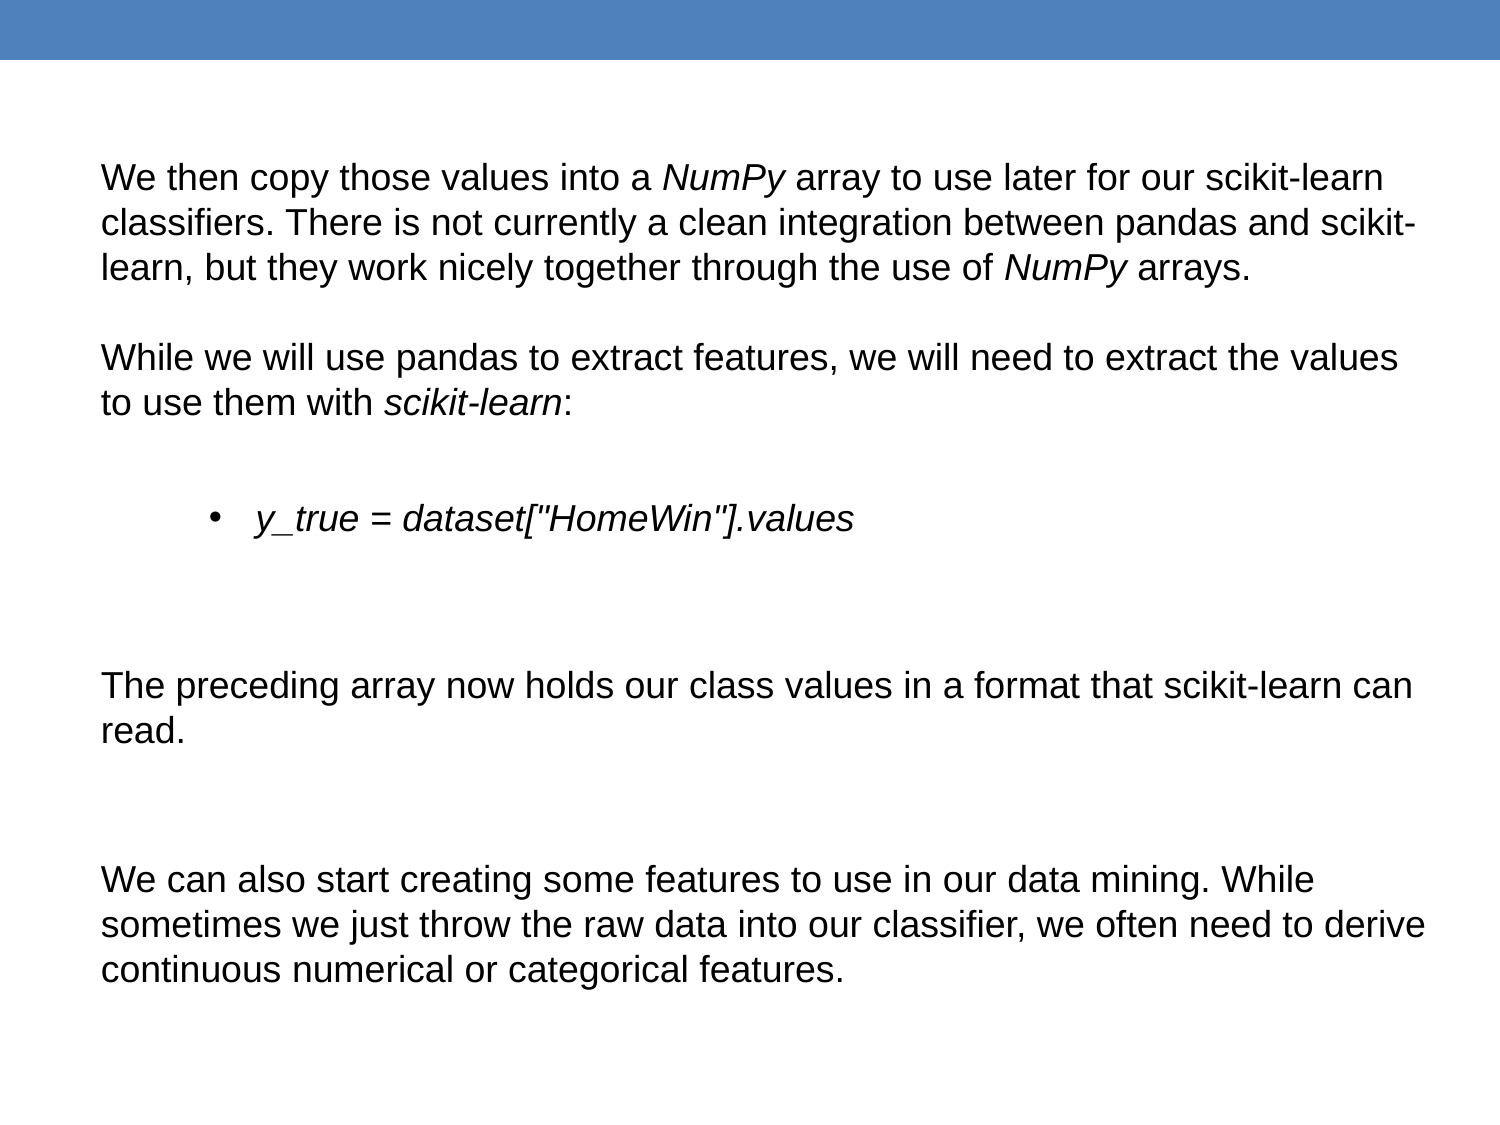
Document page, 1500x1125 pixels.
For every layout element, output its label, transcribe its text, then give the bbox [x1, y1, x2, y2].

text_box We then copy those values into a NumPy array to use later for our scikit-learn classifiers. There is not currently a clean integration between pandas and scikit-learn, but they work nicely together through the use of NumPy arrays. While we will use pandas to extract features, we will need to extract the values to use them with scikit-learn: [86, 145, 1440, 431]
text_box y_true = dataset["HomeWin"].values [194, 486, 1278, 547]
text_box The preceding array now holds our class values in a format that scikit-learn can read. [86, 654, 1440, 759]
text_box We can also start creating some features to use in our data mining. While sometimes we just throw the raw data into our classifier, we often need to derive continuous numerical or categorical features. [86, 847, 1467, 1043]
